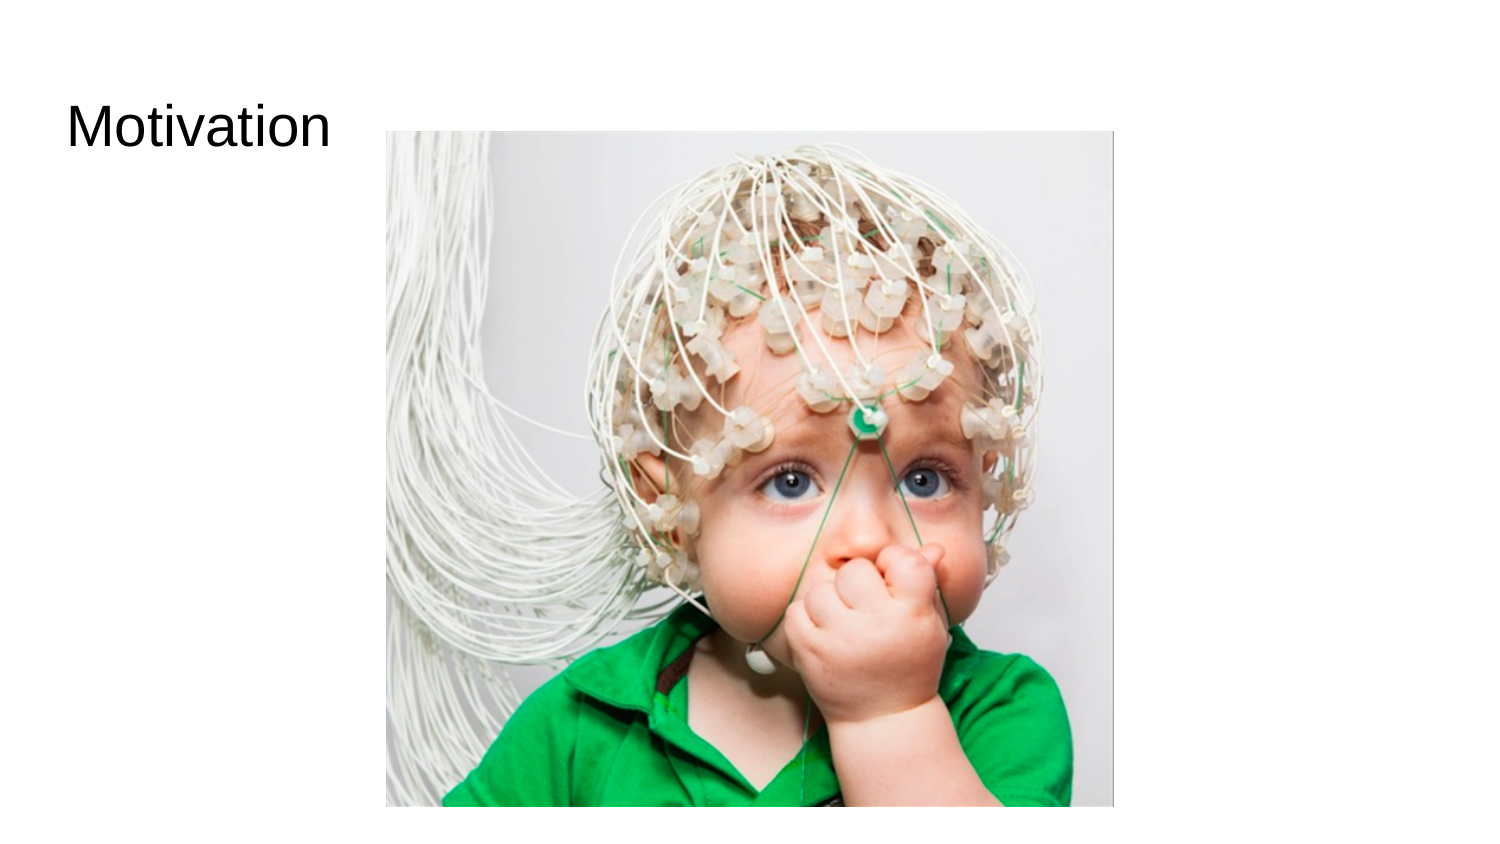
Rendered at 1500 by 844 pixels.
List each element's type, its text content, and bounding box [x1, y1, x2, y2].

picture [386, 131, 1114, 808]
title Motivation [51, 72, 1449, 167]
